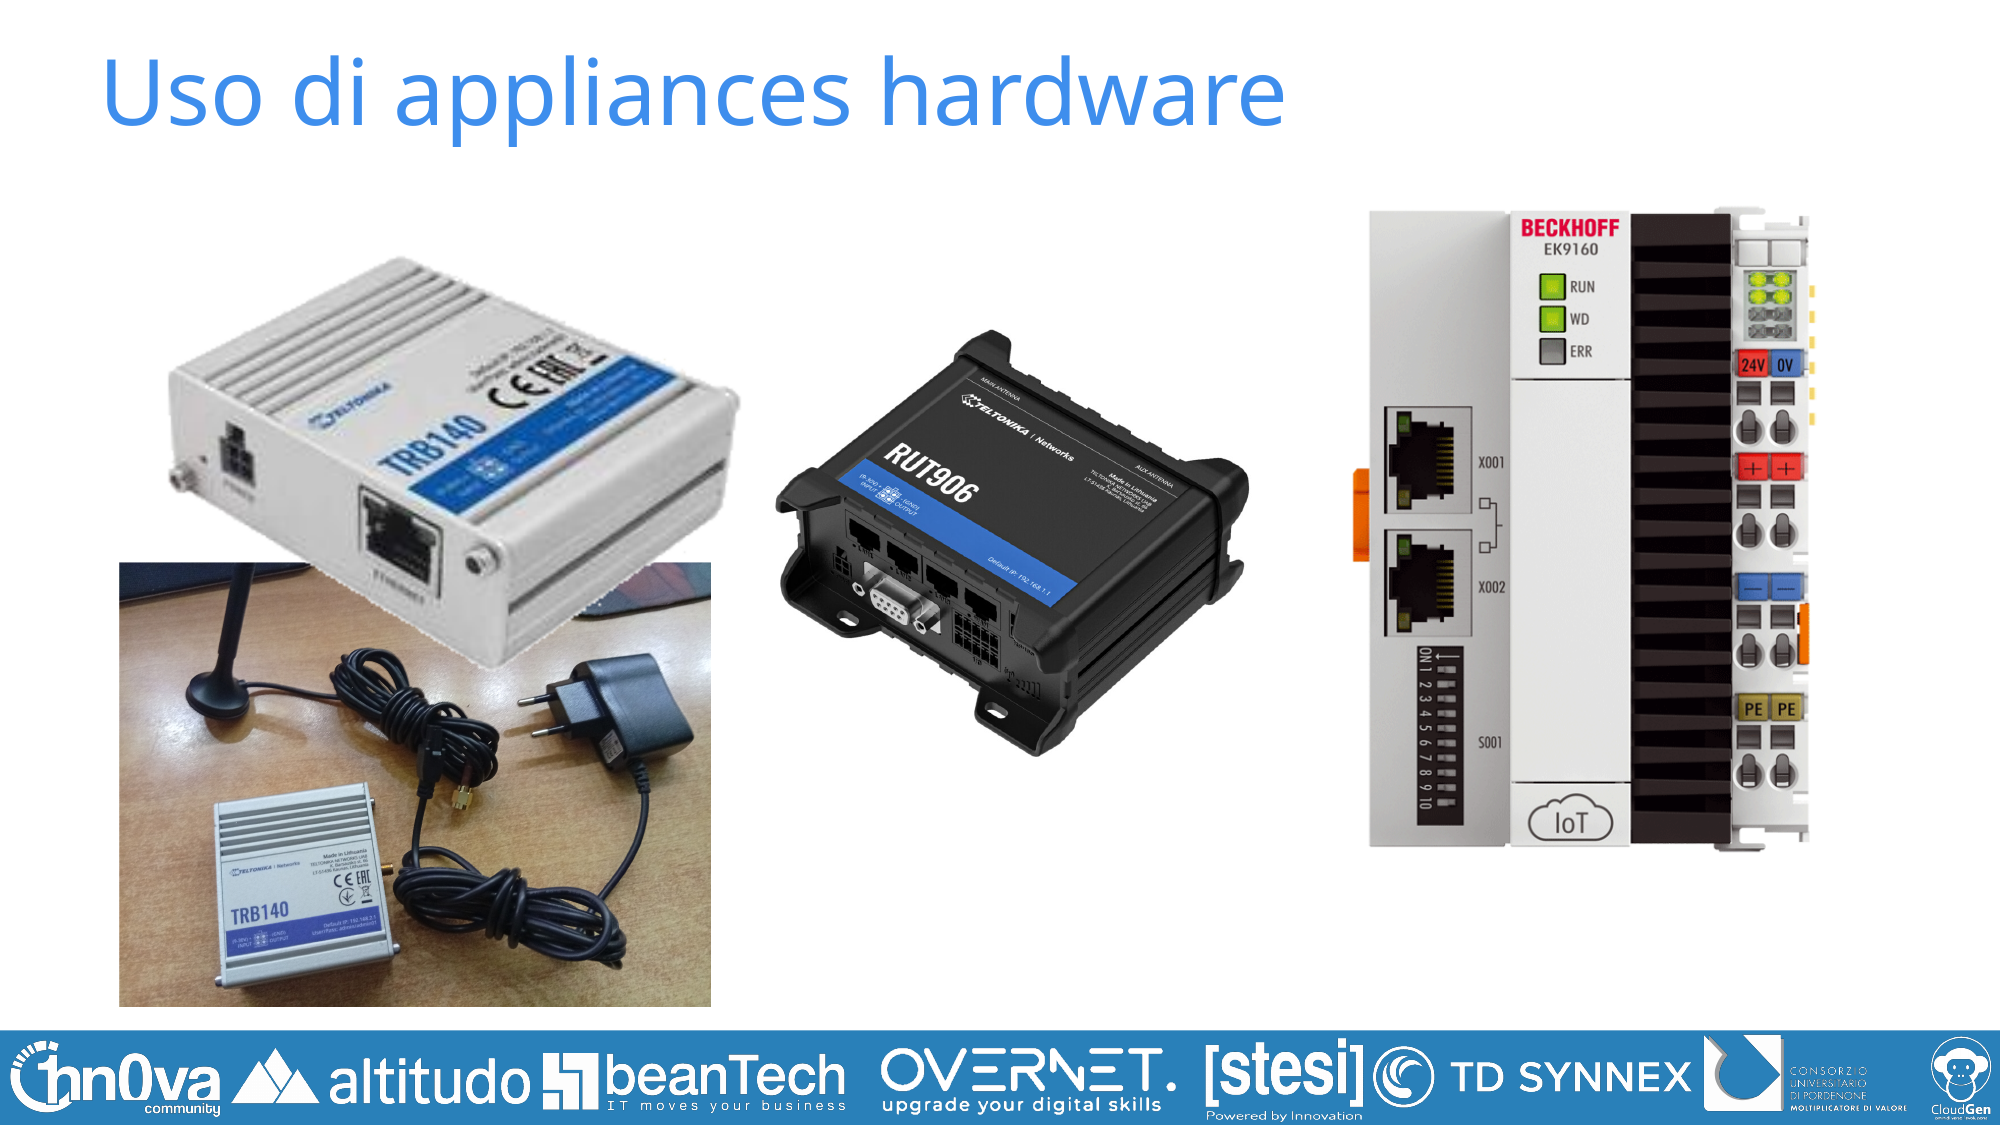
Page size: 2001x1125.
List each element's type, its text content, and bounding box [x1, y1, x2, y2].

title Uso di appliances hardware [85, 28, 1939, 164]
picture [867, 1041, 1188, 1119]
picture [1204, 990, 1693, 1125]
picture [0, 163, 1951, 1119]
picture [1920, 1028, 2000, 1125]
picture [1696, 1032, 1918, 1117]
